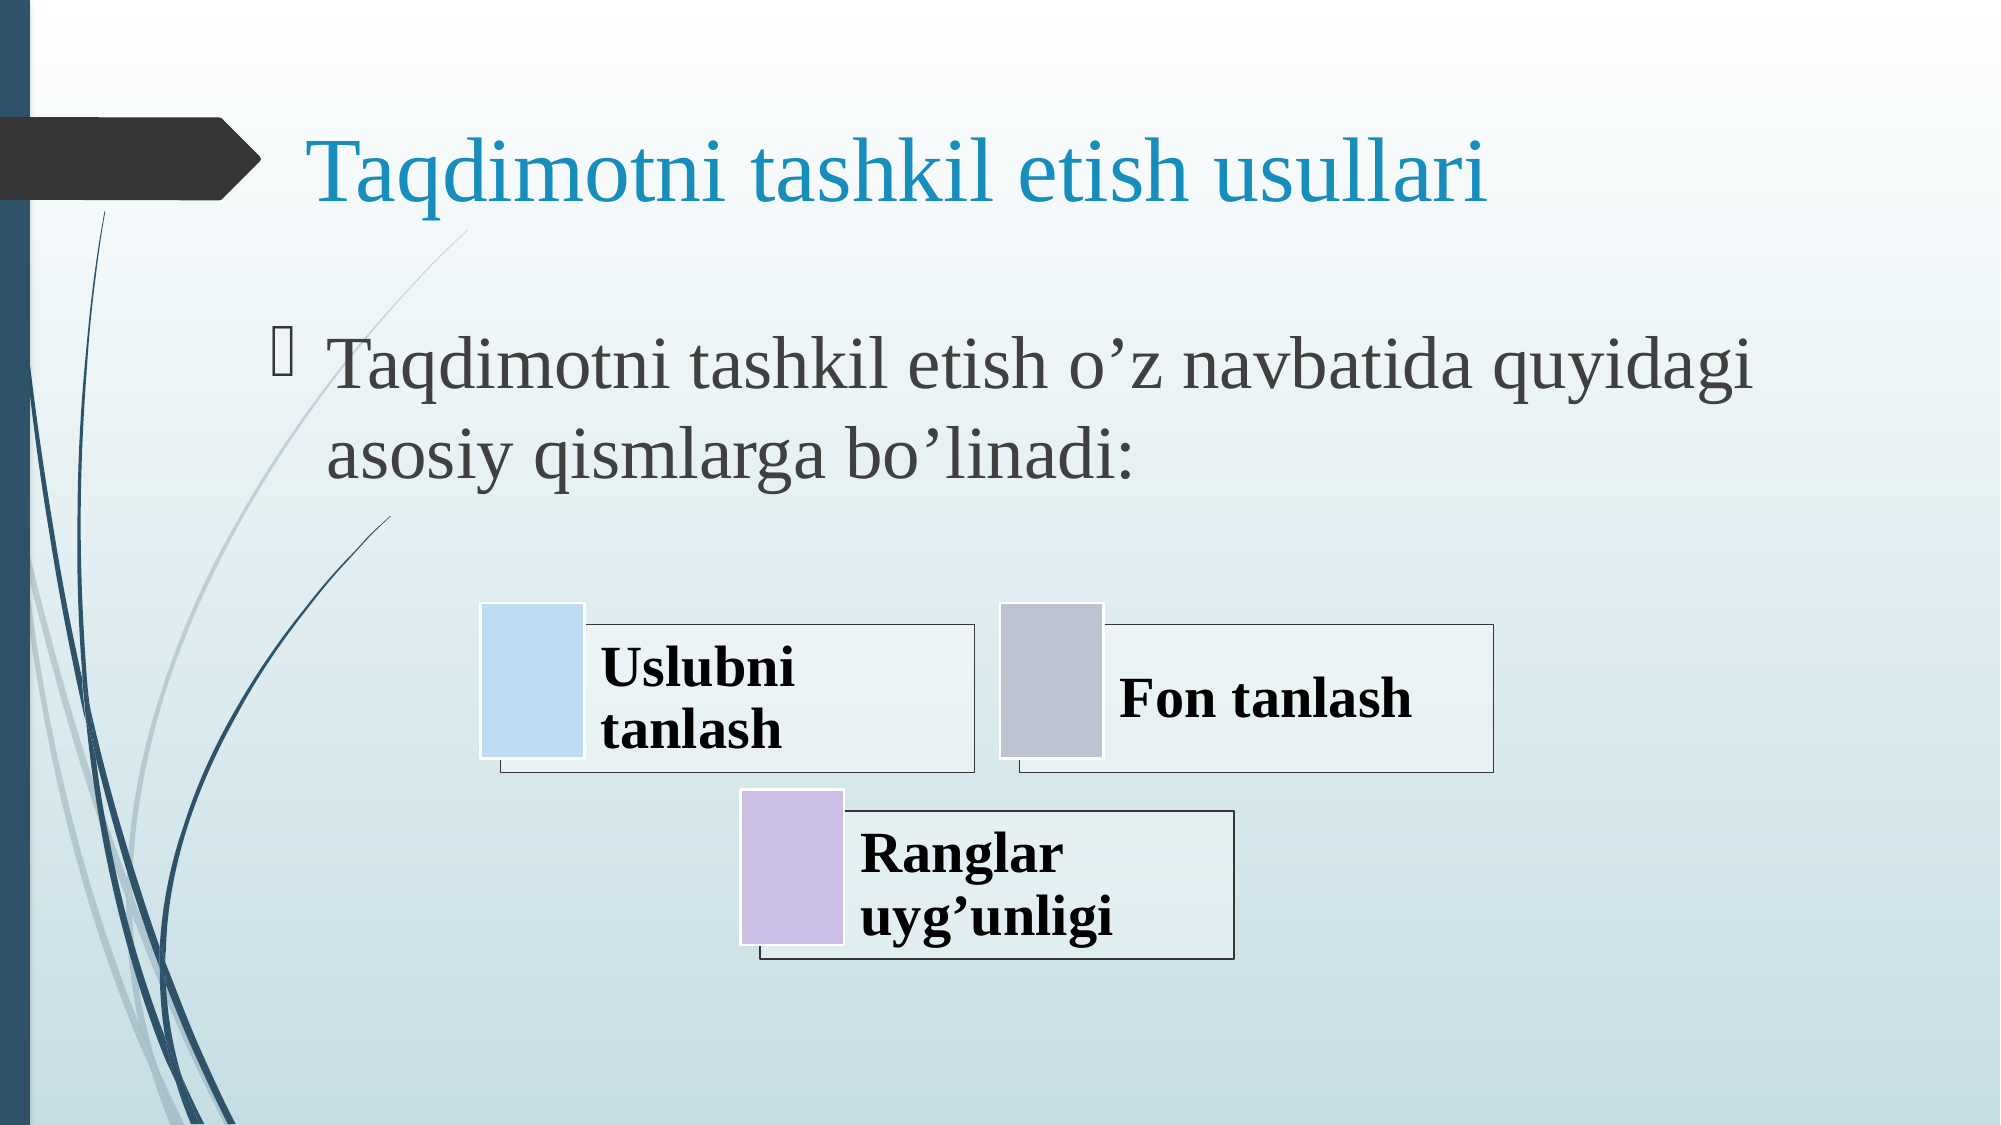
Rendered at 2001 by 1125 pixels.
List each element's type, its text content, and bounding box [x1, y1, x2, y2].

list Taqdimotni tashkil etish o’z navbatida quyidagi asosiy qismlarga bo’linadi: [255, 305, 1831, 926]
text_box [480, 520, 1495, 1043]
title Taqdimotni tashkil etish usullari [290, 102, 1888, 273]
